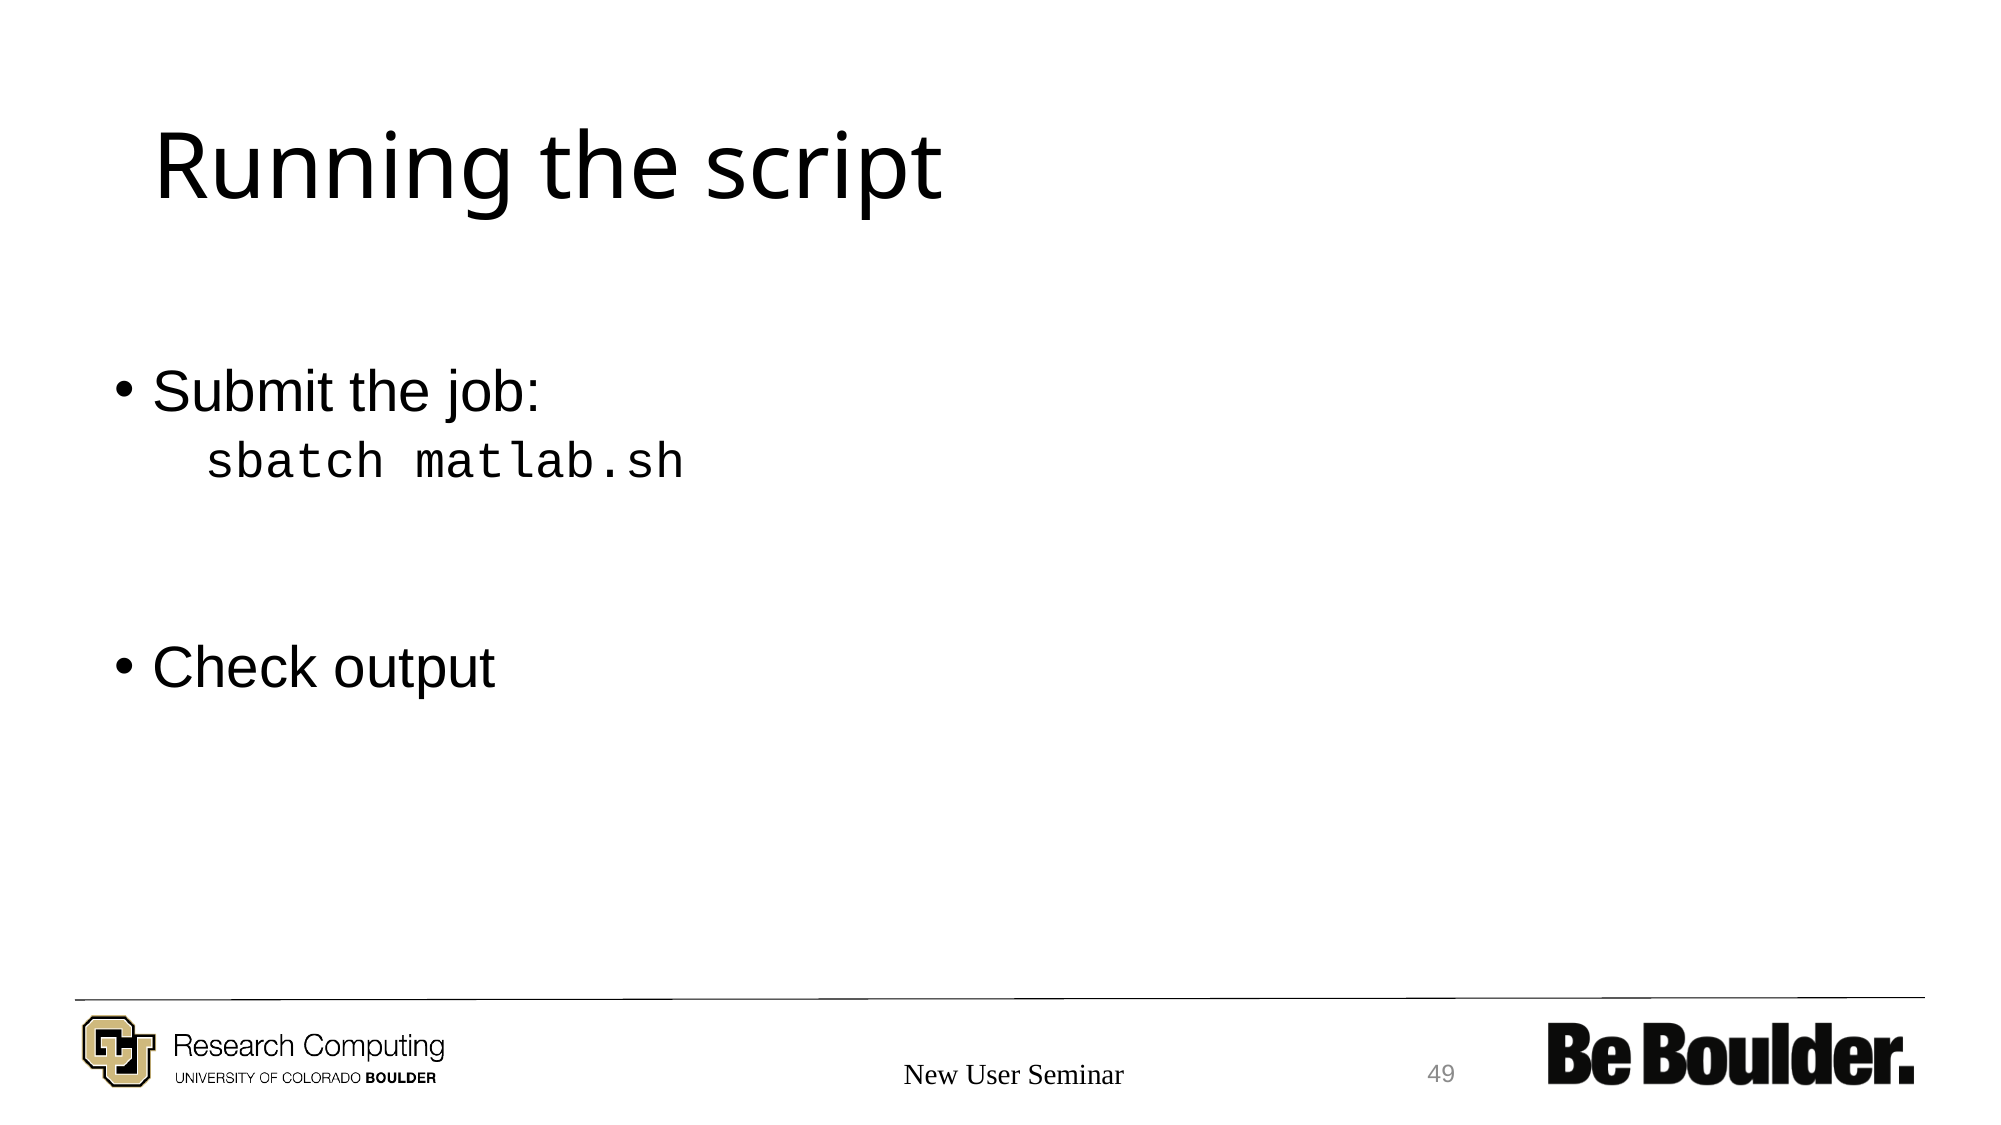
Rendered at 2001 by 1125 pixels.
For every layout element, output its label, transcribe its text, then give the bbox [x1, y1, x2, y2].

slide_number 49 [1412, 1042, 1525, 1103]
list Submit the job: sbatch matlab.sh Check output [99, 262, 1746, 1032]
title Running the script [137, 59, 1863, 278]
picture [81, 1015, 444, 1088]
footer New User Seminar [676, 1042, 1352, 1103]
picture [1524, 1015, 1938, 1088]
